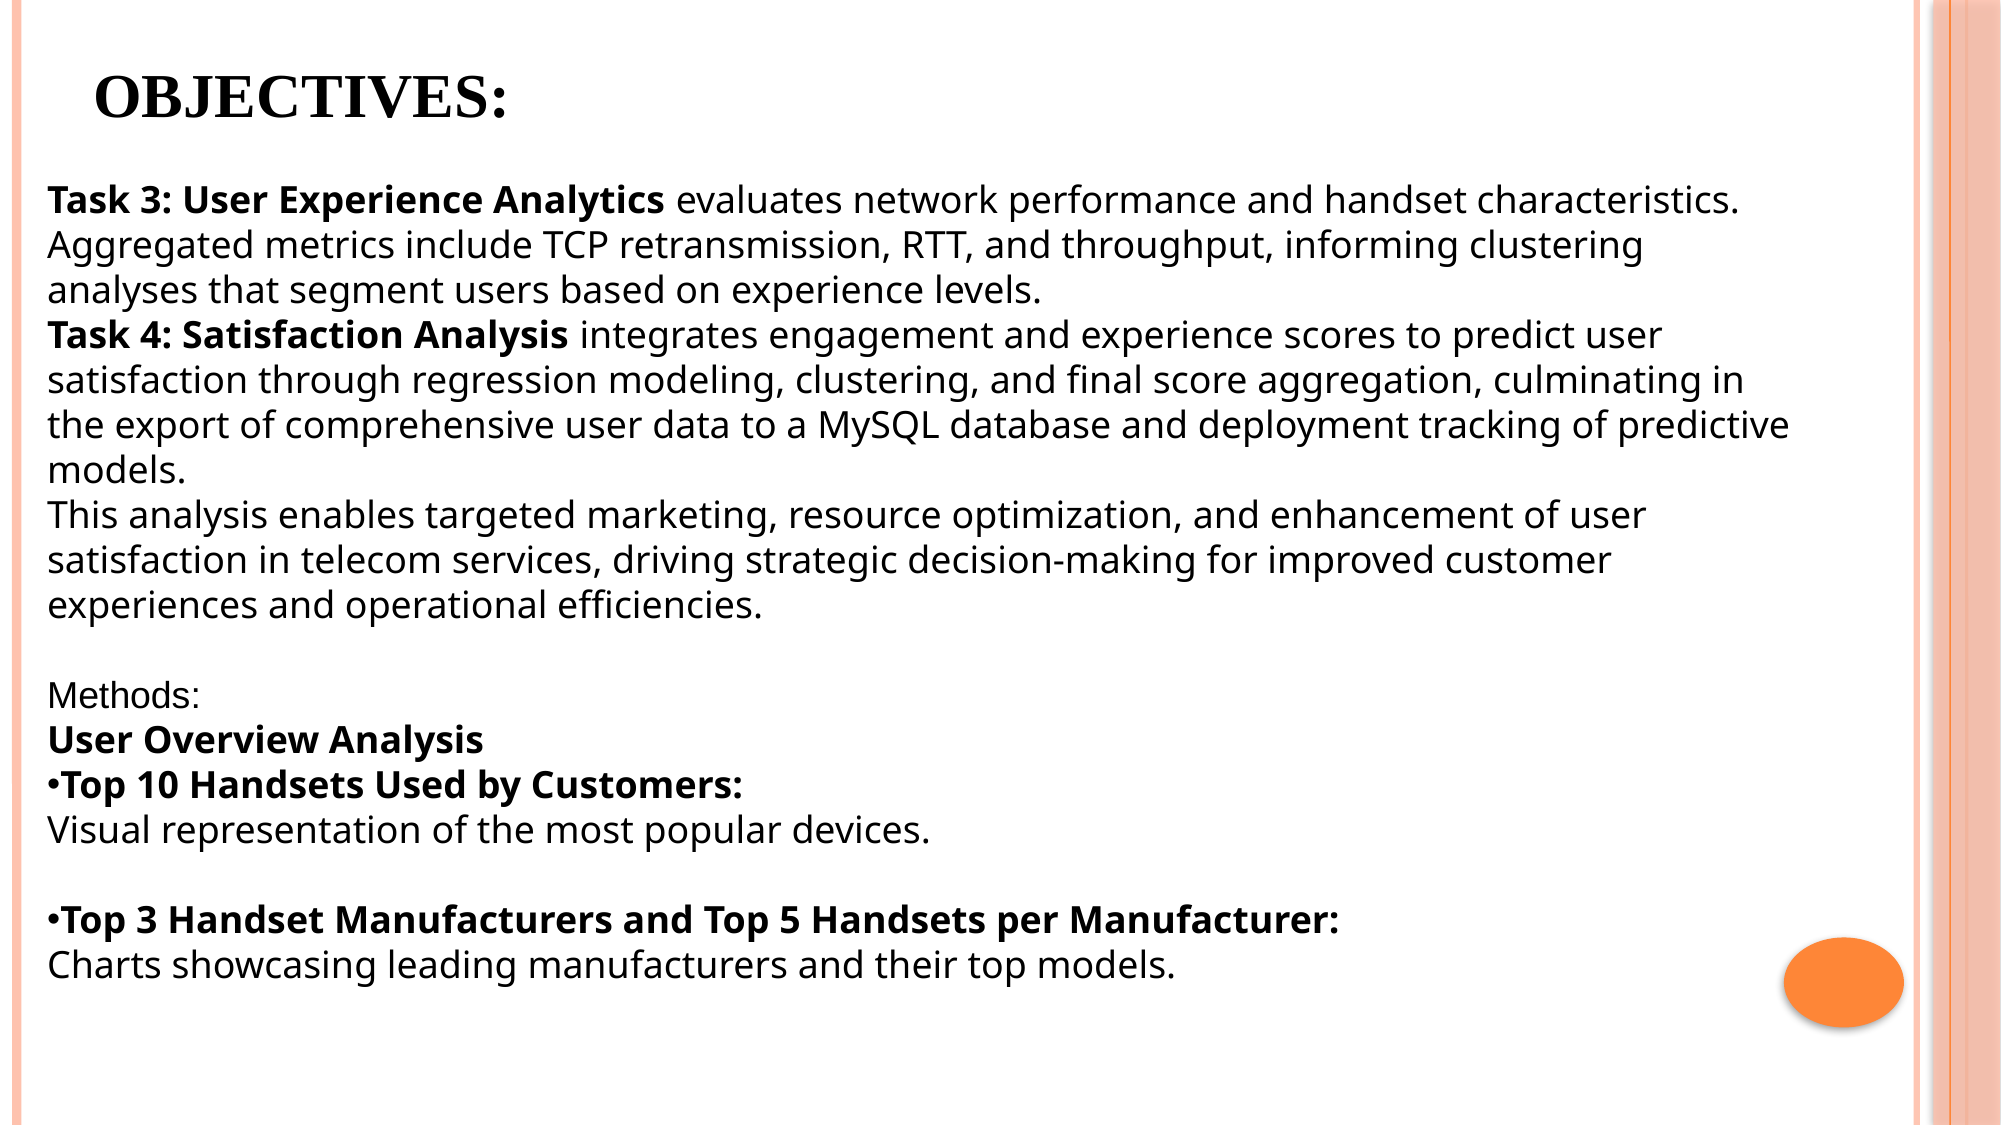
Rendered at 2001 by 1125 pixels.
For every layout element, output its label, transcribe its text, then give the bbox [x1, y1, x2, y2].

title Objectives: [78, 31, 1489, 138]
text_box Task 3: User Experience Analytics evaluates network performance and handset characteristics. Aggregated metrics include TCP retransmission, RTT, and throughput, informing clustering analyses that segment users based on experience levels. Task 4: Satisfaction Analysis integrates engagement and experience scores to predict user satisfaction through regression modeling, clustering, and final score aggregation, culminating in the export of comprehensive user data to a MySQL database and deployment tracking of predictive models. This analysis enables targeted marketing, resource optimization, and enhancement of user satisfaction in telecom services, driving strategic decision-making for improved customer experiences and operational efficiencies. Methods: User Overview Analysis Top 10 Handsets Used by Customers: Visual representation of the most popular devices. Top 3 Handset Manufacturers and Top 5 Handsets per Manufacturer: Charts showcasing leading manufacturers and their top models. [32, 169, 1817, 1084]
